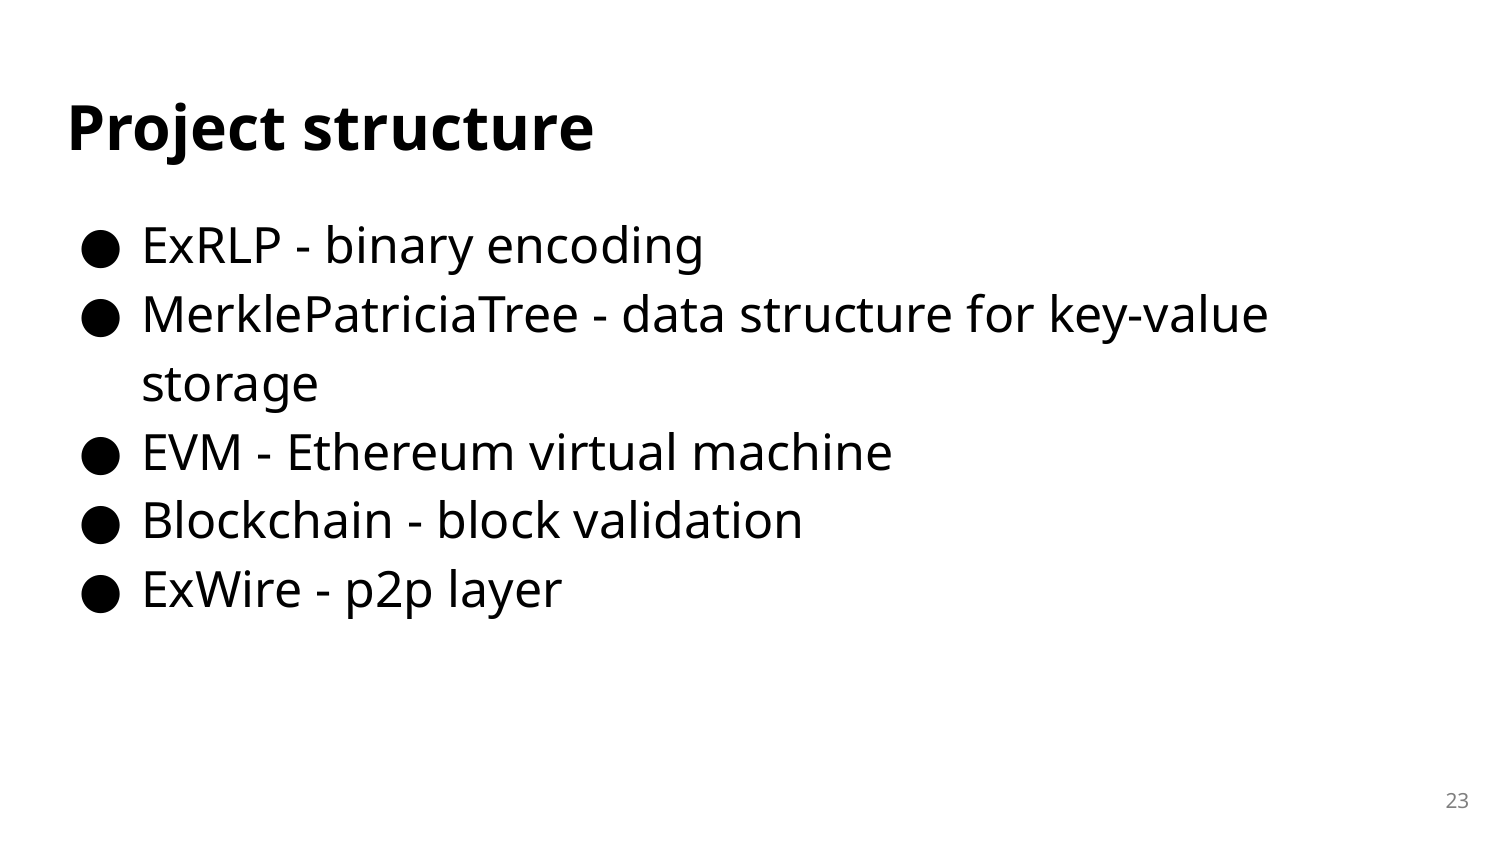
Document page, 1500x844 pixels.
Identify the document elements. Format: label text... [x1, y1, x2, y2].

list ExRLP - binary encoding MerklePatriciaTree - data structure for key-value storage EVM - Ethereum virtual machine Blockchain - block validation ExWire - p2p layer [51, 189, 1449, 750]
title Project structure [51, 72, 1449, 176]
slide_number ‹#› [1394, 769, 1484, 834]
